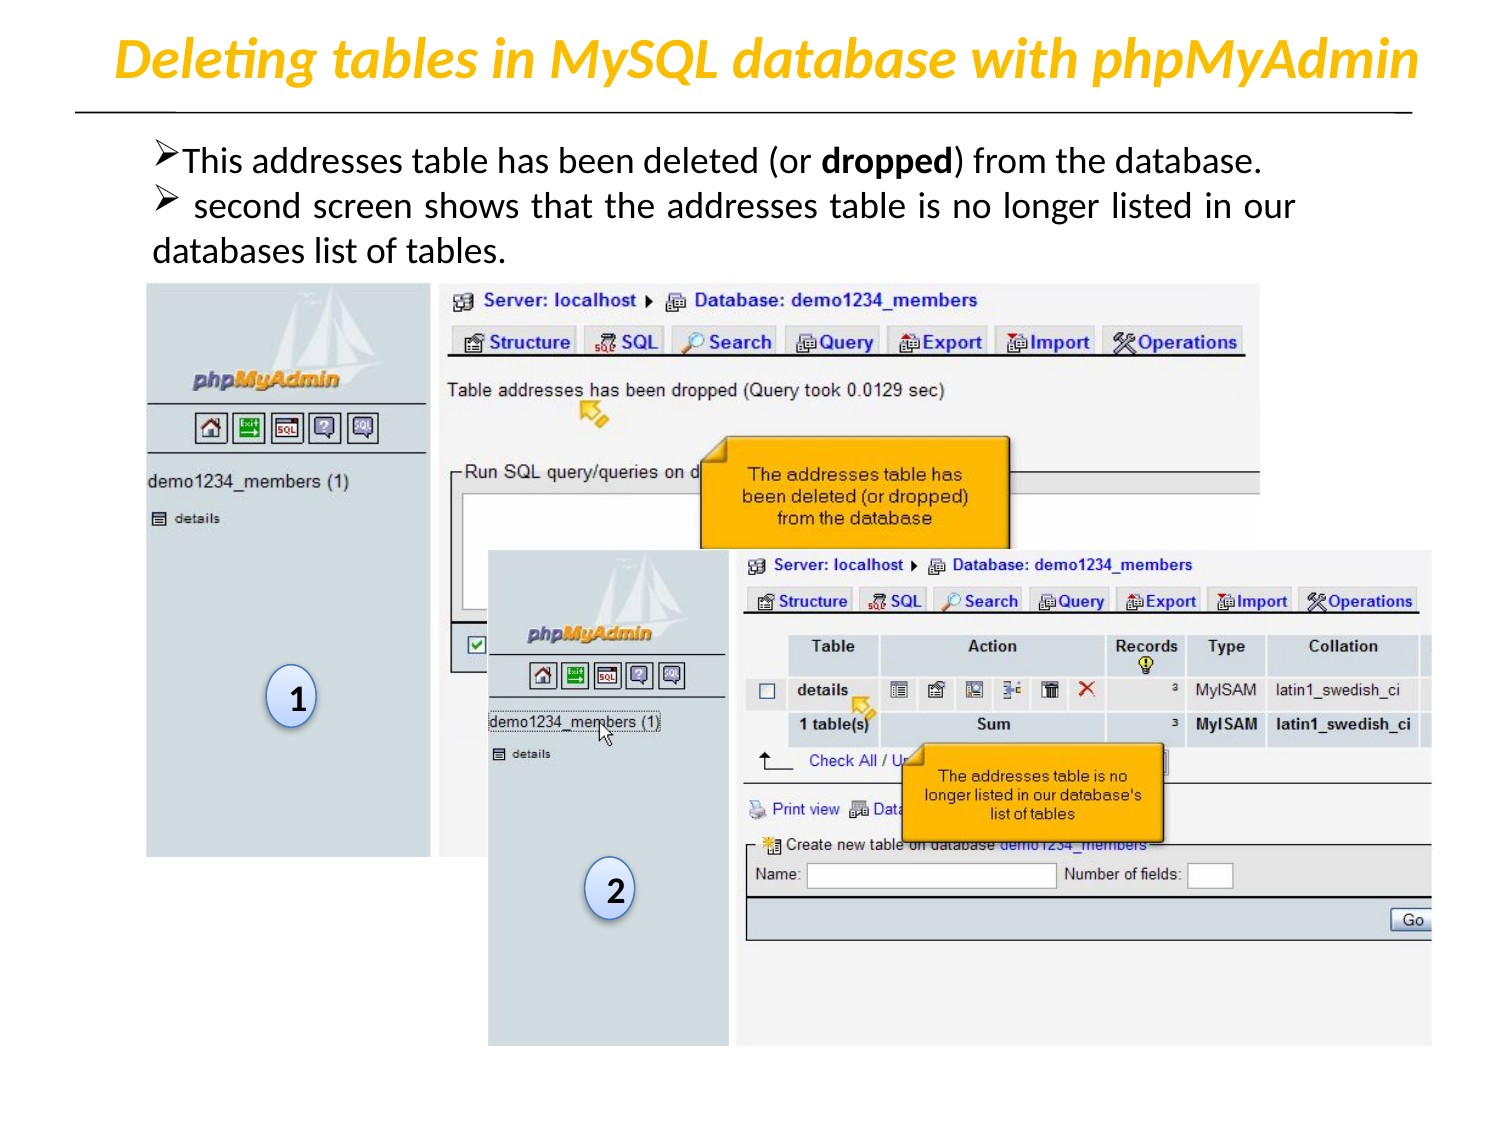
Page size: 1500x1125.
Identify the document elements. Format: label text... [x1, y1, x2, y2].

picture [145, 282, 1434, 1046]
text_box Deleting tables in MySQL database with phpMyAdmin [100, 12, 1436, 98]
text_box This addresses table has been deleted (or dropped) from the database. second screen shows that the addresses table is no longer listed in our databases list of tables. [137, 128, 1313, 278]
